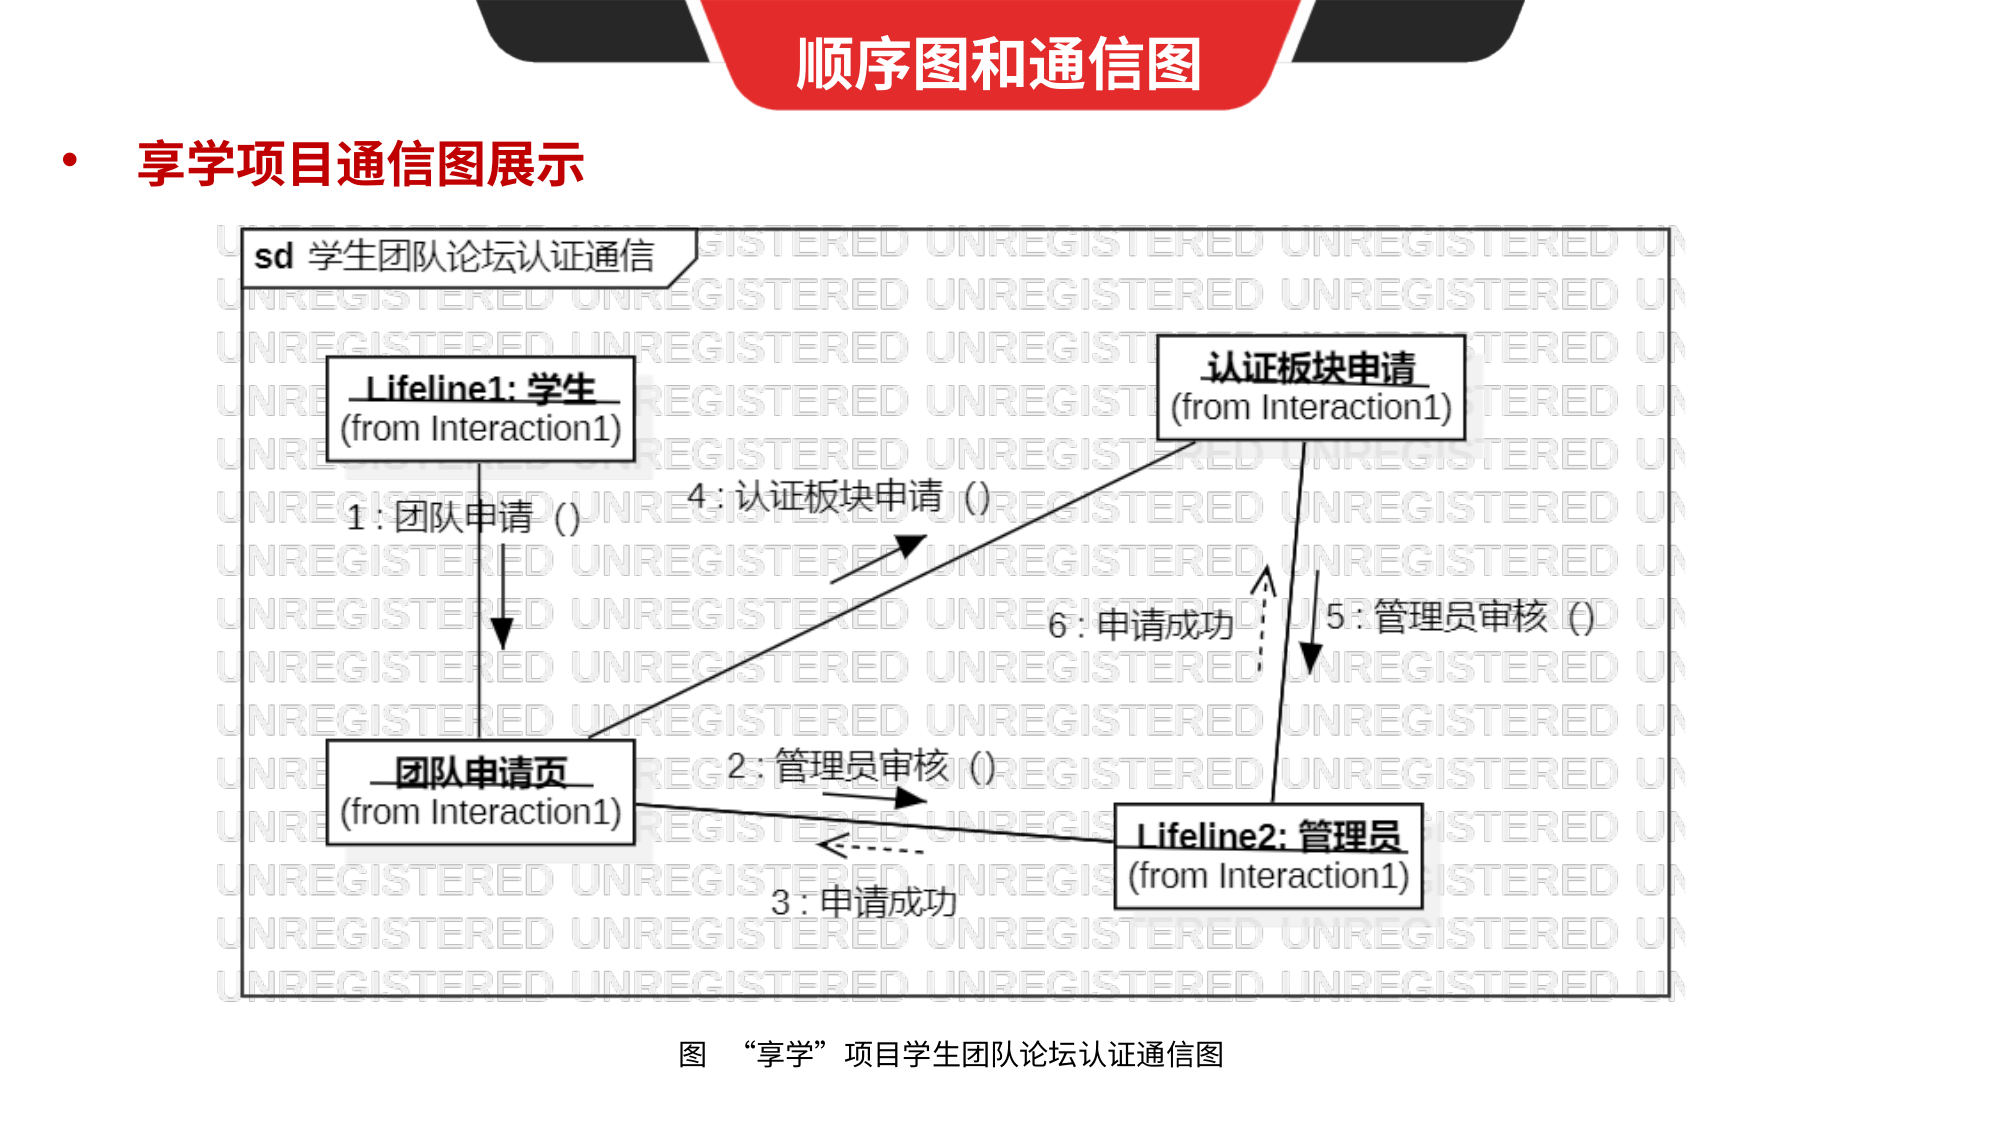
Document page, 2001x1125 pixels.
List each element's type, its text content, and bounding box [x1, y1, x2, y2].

picture [216, 203, 1686, 1015]
picture [475, 0, 1525, 111]
text_box 图 “享学”项目学生团队论坛认证通信图 [663, 1029, 1403, 1079]
text_box 享学项目通信图展示 [46, 47, 1877, 202]
